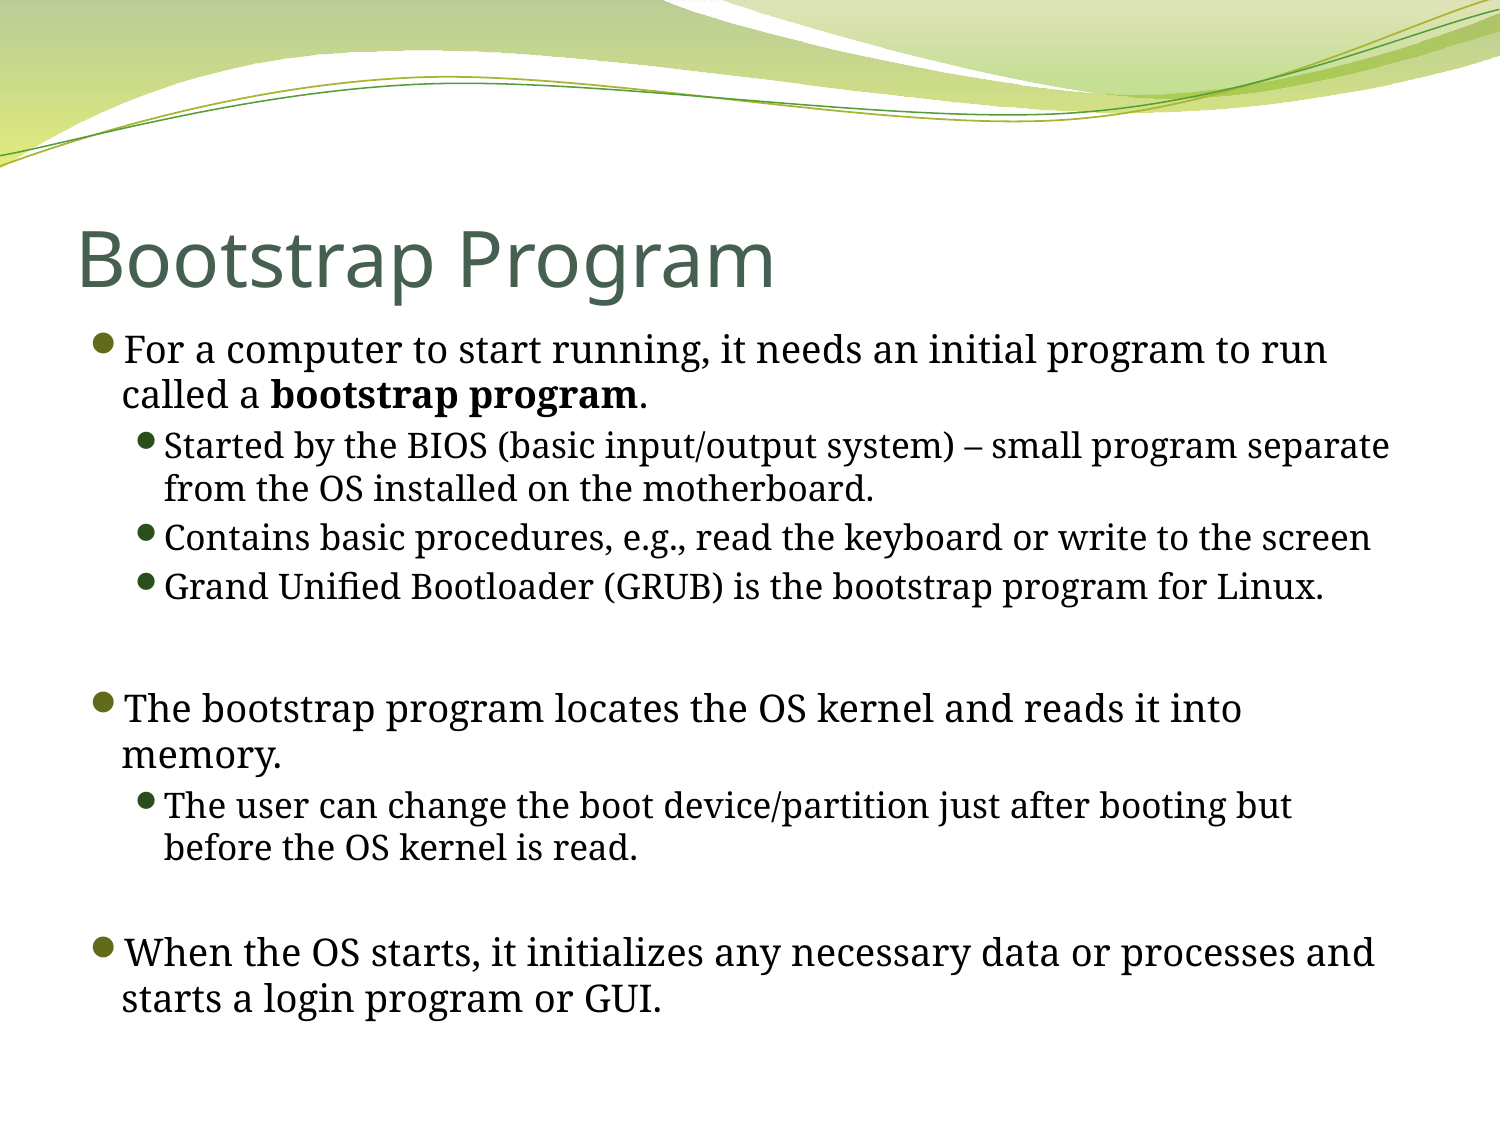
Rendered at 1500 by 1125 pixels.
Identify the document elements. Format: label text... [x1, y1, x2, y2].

list For a computer to start running, it needs an initial program to run called a bootstrap program. Started by the BIOS (basic input/output system) – small program separate from the OS installed on the motherboard. Contains basic procedures, e.g., read the keyboard or write to the screen Grand Unified Bootloader (GRUB) is the bootstrap program for Linux. The bootstrap program locates the OS kernel and reads it into memory. The user can change the boot device/partition just after booting but before the OS kernel is read. When the OS starts, it initializes any necessary data or processes and starts a login program or GUI. [75, 317, 1425, 1038]
title Bootstrap Program [75, 115, 1425, 303]
